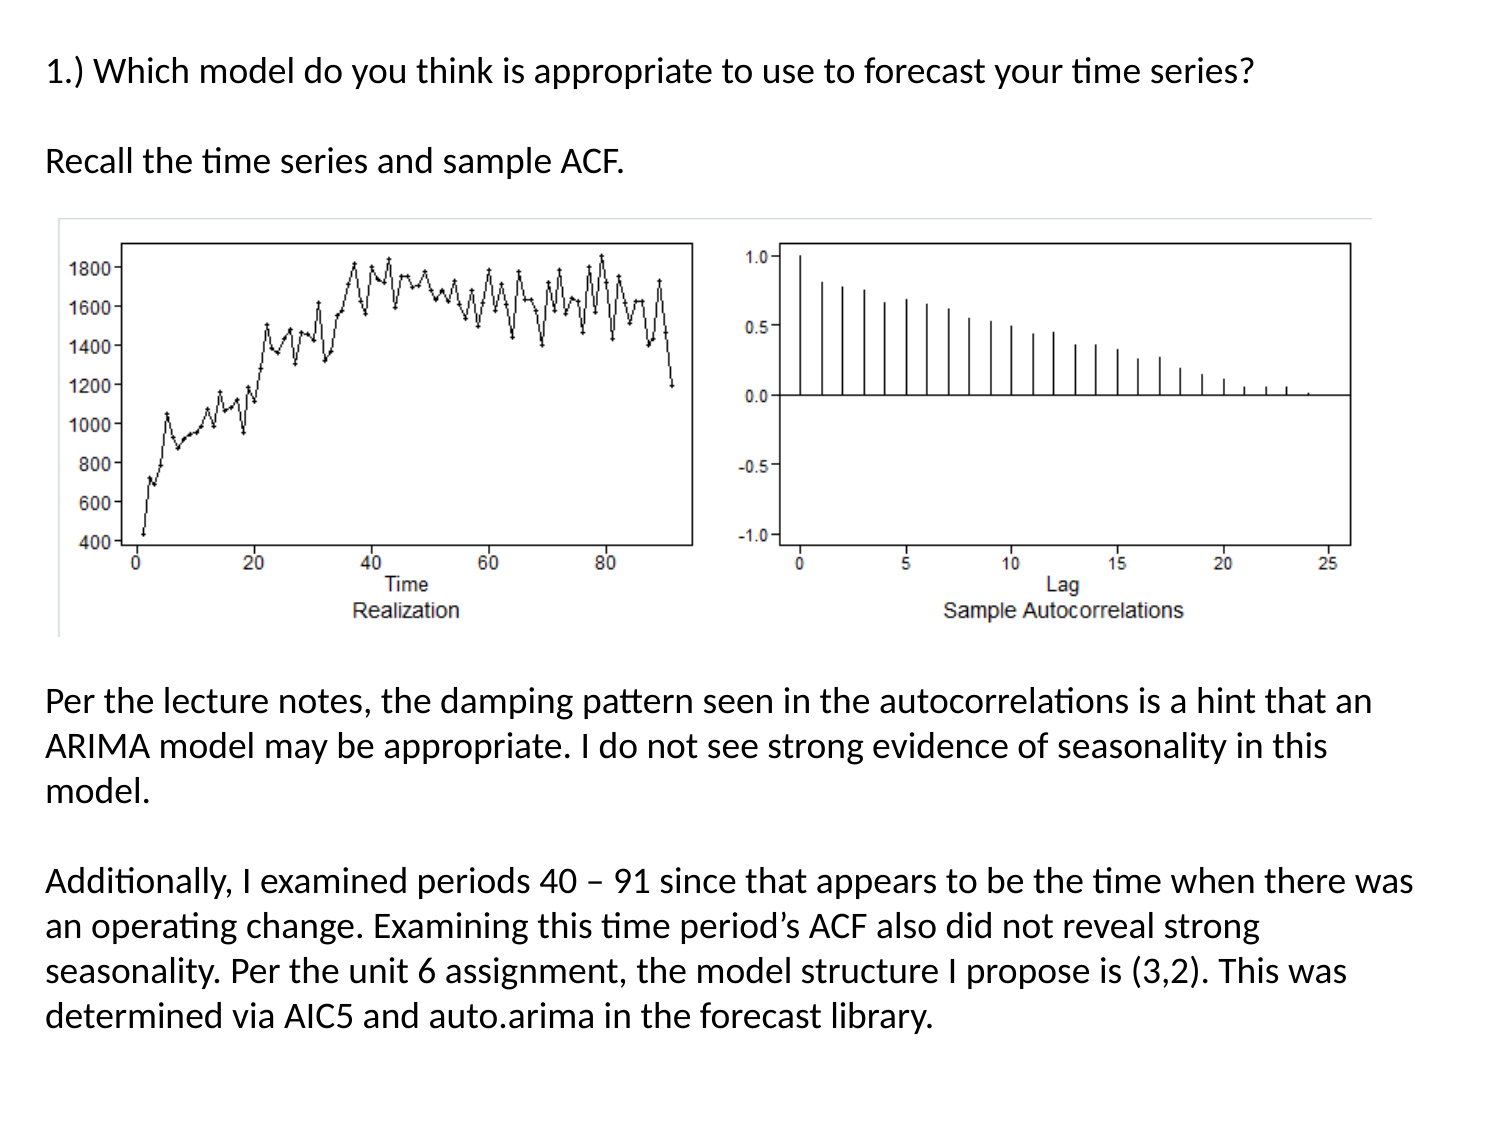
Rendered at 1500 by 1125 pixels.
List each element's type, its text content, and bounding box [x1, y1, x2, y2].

picture [57, 218, 1372, 637]
text_box 1.) Which model do you think is appropriate to use to forecast your time series? Recall the time series and sample ACF. Per the lecture notes, the damping pattern seen in the autocorrelations is a hint that an ARIMA model may be appropriate. I do not see strong evidence of seasonality in this model. Additionally, I examined periods 40 – 91 since that appears to be the time when there was an operating change. Examining this time period’s ACF also did not reveal strong seasonality. Per the unit 6 assignment, the model structure I propose is (3,2). This was determined via AIC5 and auto.arima in the forecast library. [30, 38, 1450, 1125]
